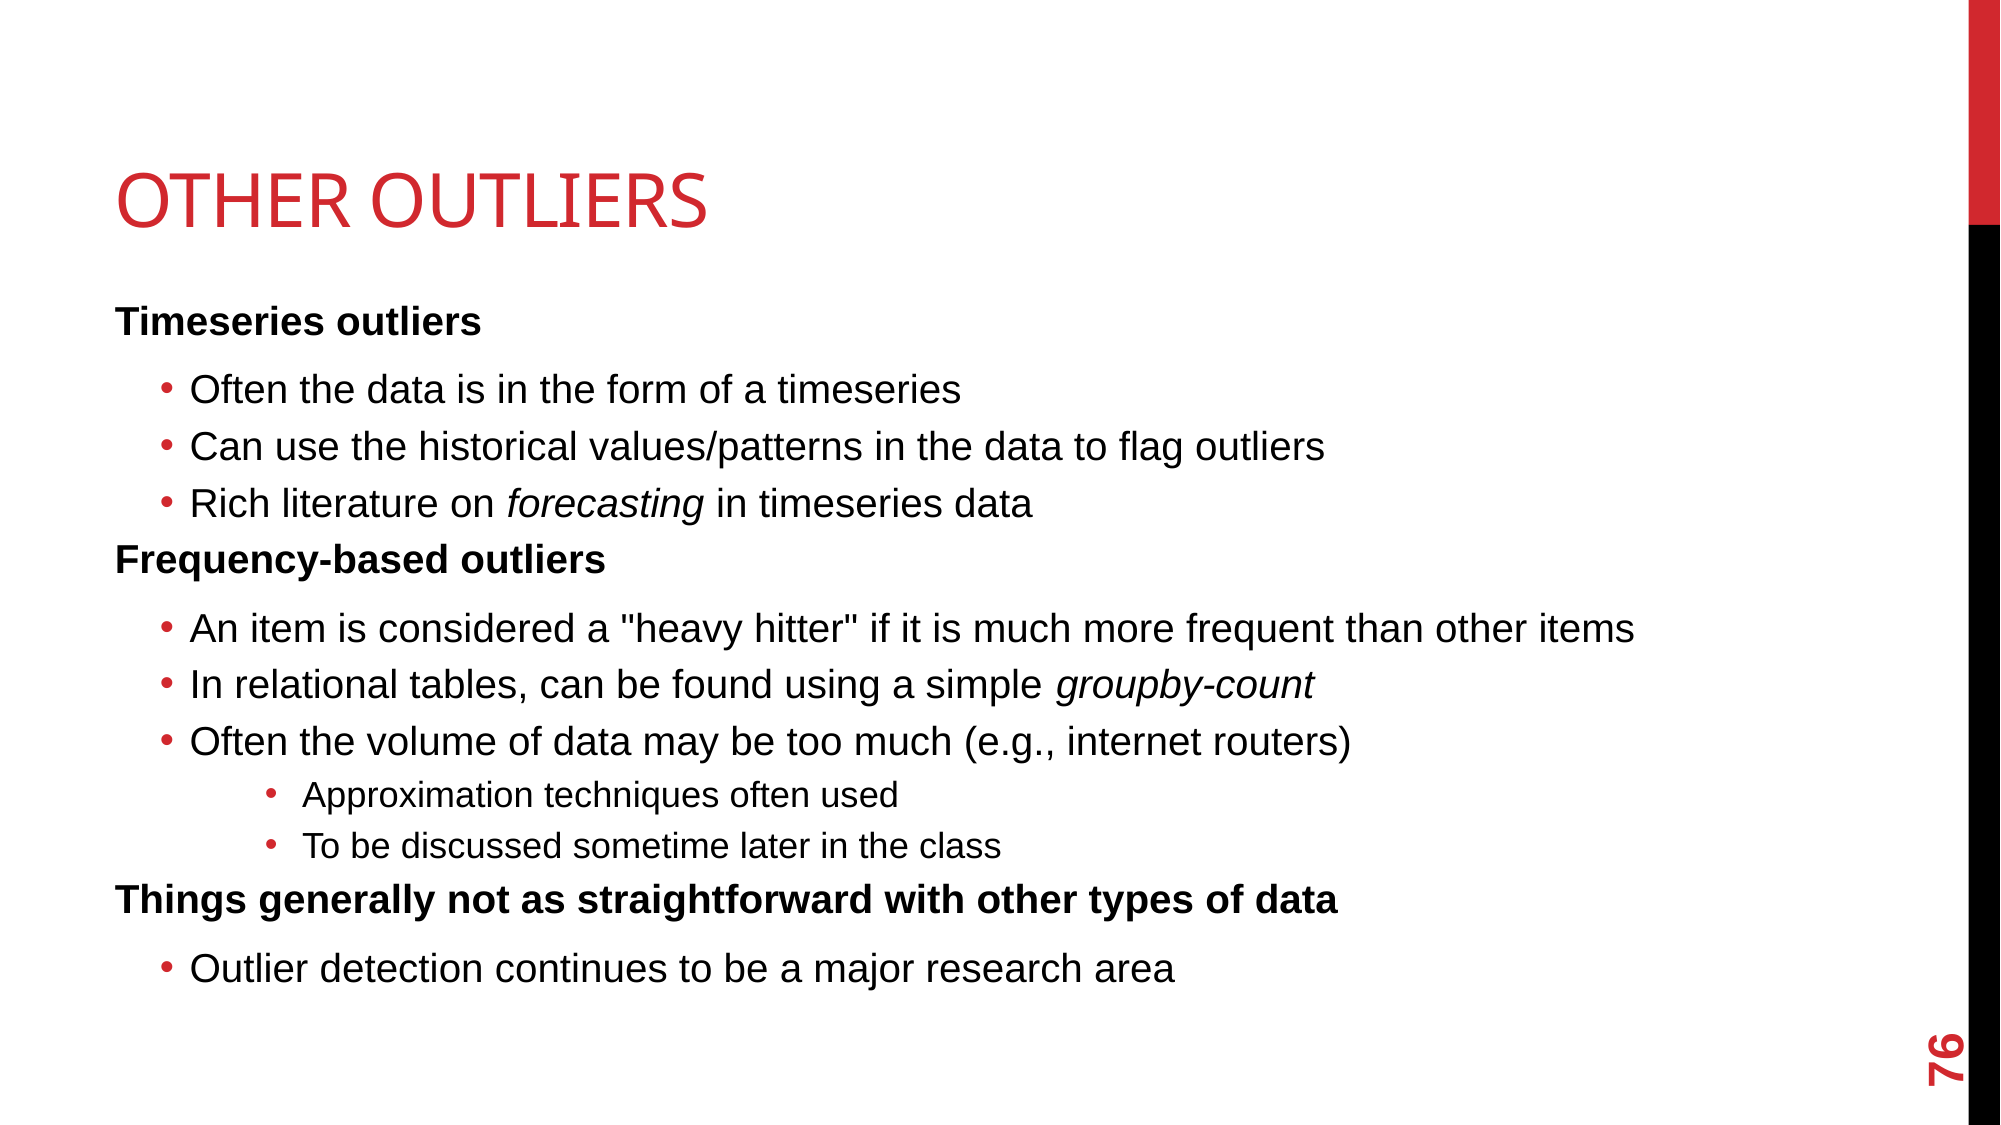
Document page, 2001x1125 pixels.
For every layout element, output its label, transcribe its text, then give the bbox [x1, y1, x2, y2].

title Other outliers [99, 25, 1367, 250]
list Timeseries outliers Often the data is in the form of a timeseries Can use the historical values/patterns in the data to flag outliers Rich literature on forecasting in timeseries data Frequency-based outliers An item is considered a "heavy hitter" if it is much more frequent than other items In relational tables, can be found using a simple groupby-count Often the volume of data may be too much (e.g., internet routers) Approximation techniques often used To be discussed sometime later in the class Things generally not as straightforward with other types of data Outlier detection continues to be a major research area [99, 287, 1767, 1005]
slide_number 76 [1903, 887, 1984, 1104]
